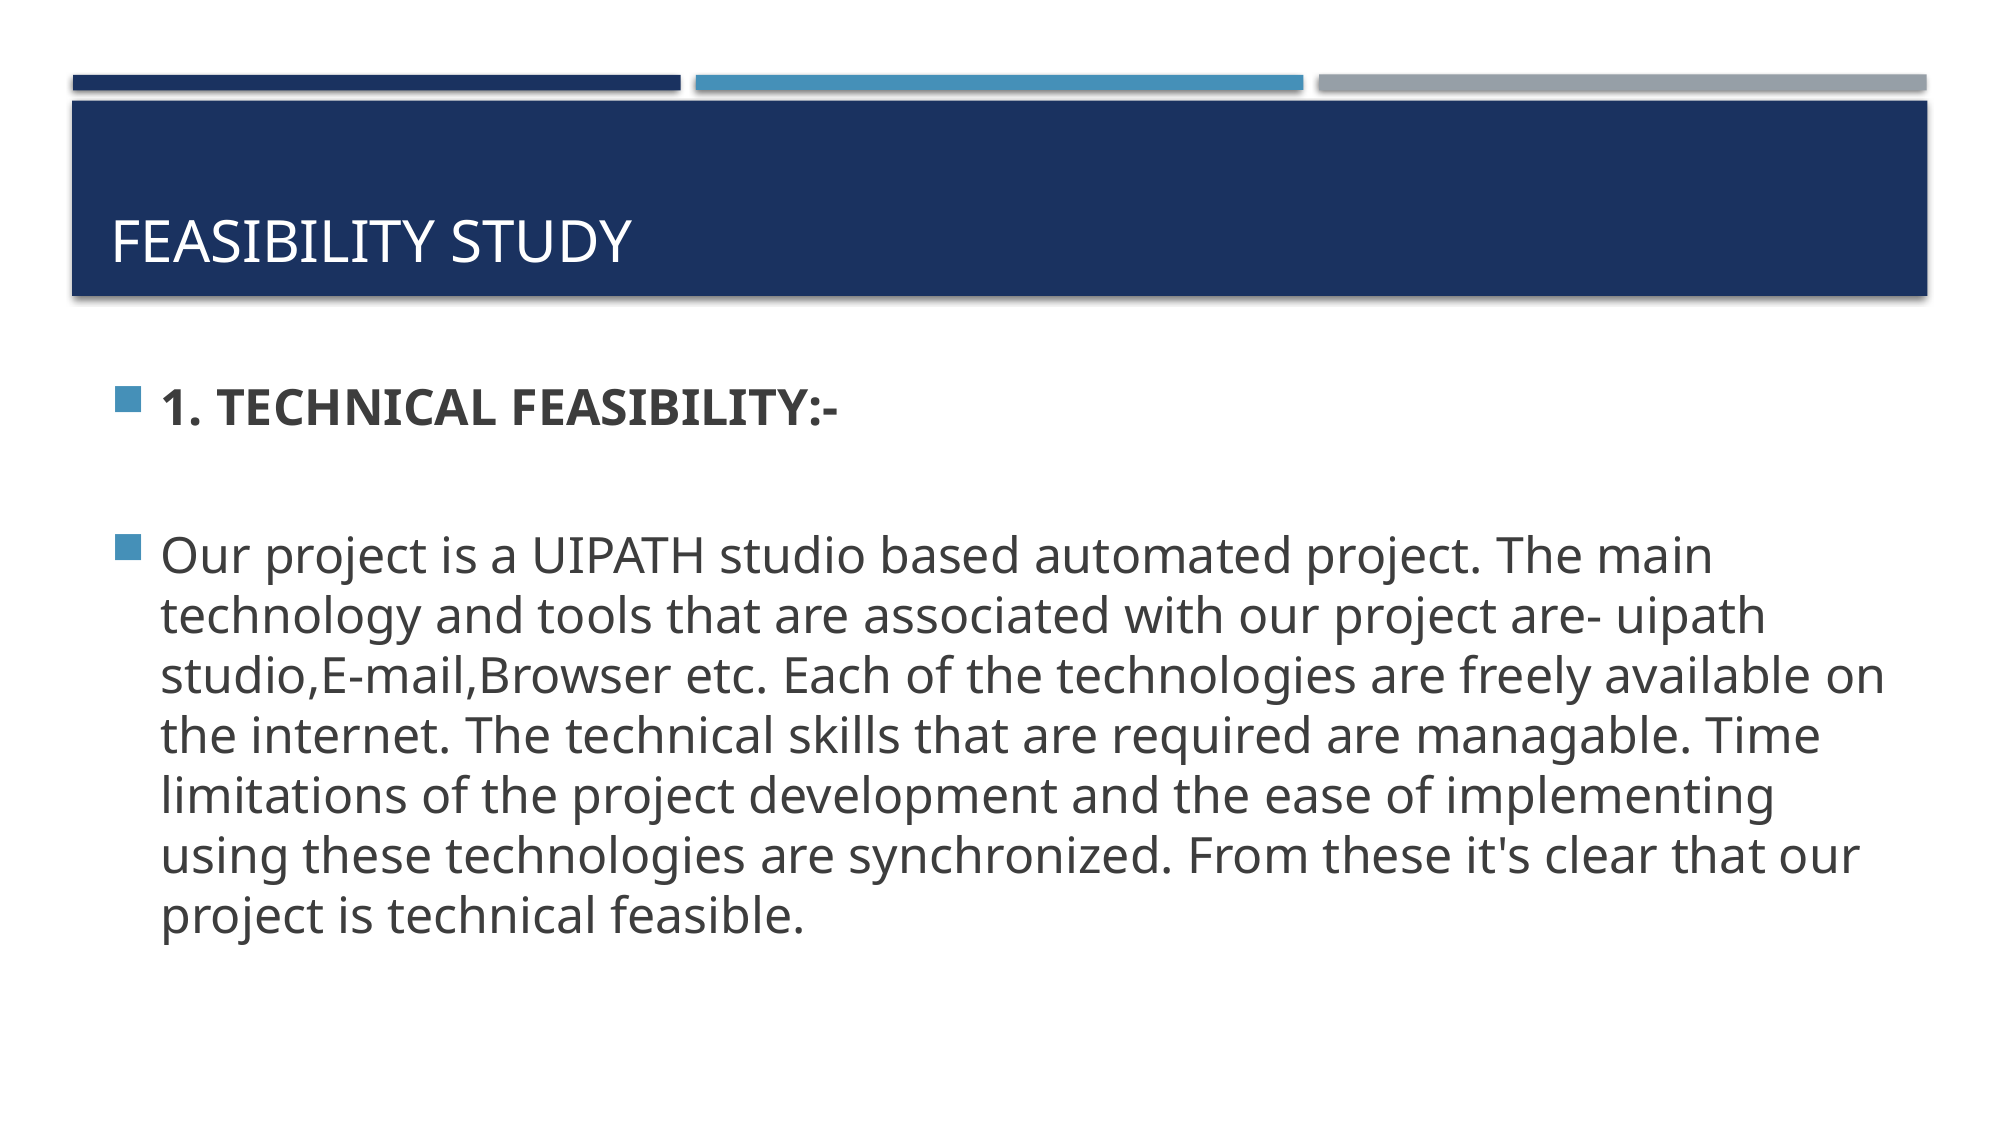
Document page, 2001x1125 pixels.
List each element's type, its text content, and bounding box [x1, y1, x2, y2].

title Feasibility study [95, 115, 1905, 282]
list 1. TECHNICAL FEASIBILITY:- Our project is a UIPATH studio based automated project. The main technology and tools that are associated with our project are- uipath studio,E-mail,Browser etc. Each of the technologies are freely available on the internet. The technical skills that are required are managable. Time limitations of the project development and the ease of implementing using these technologies are synchronized. From these it's clear that our project is technical feasible. [95, 357, 1905, 962]
